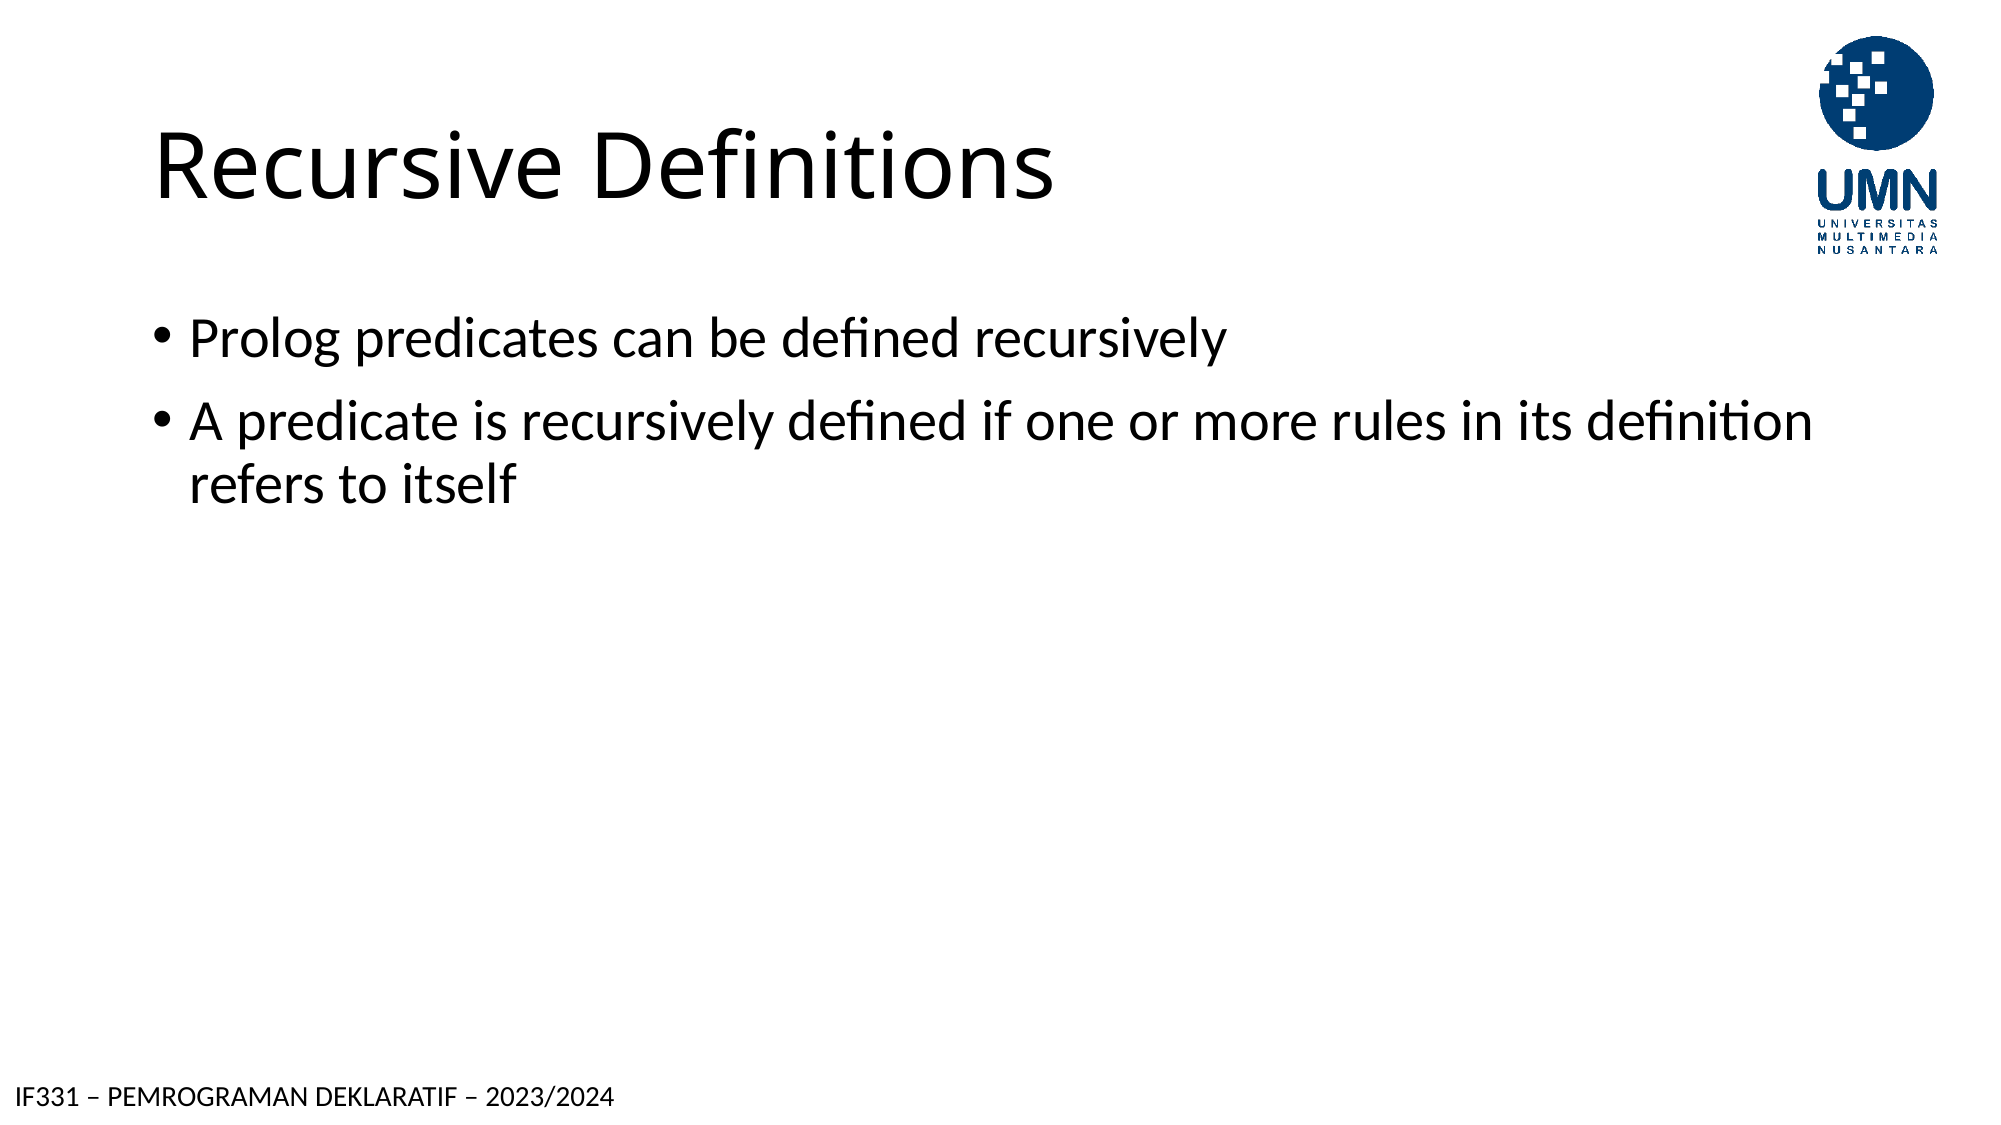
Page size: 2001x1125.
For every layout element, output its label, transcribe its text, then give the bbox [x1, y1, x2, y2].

title Recursive Definitions [137, 59, 1863, 278]
list Prolog predicates can be defined recursively A predicate is recursively defined if one or more rules in its definition refers to itself [137, 299, 1863, 1014]
text_box IF331 – PEMROGRAMAN DEKLARATIF – 2023/2024 [0, 1069, 2000, 1120]
picture [1818, 36, 1937, 254]
